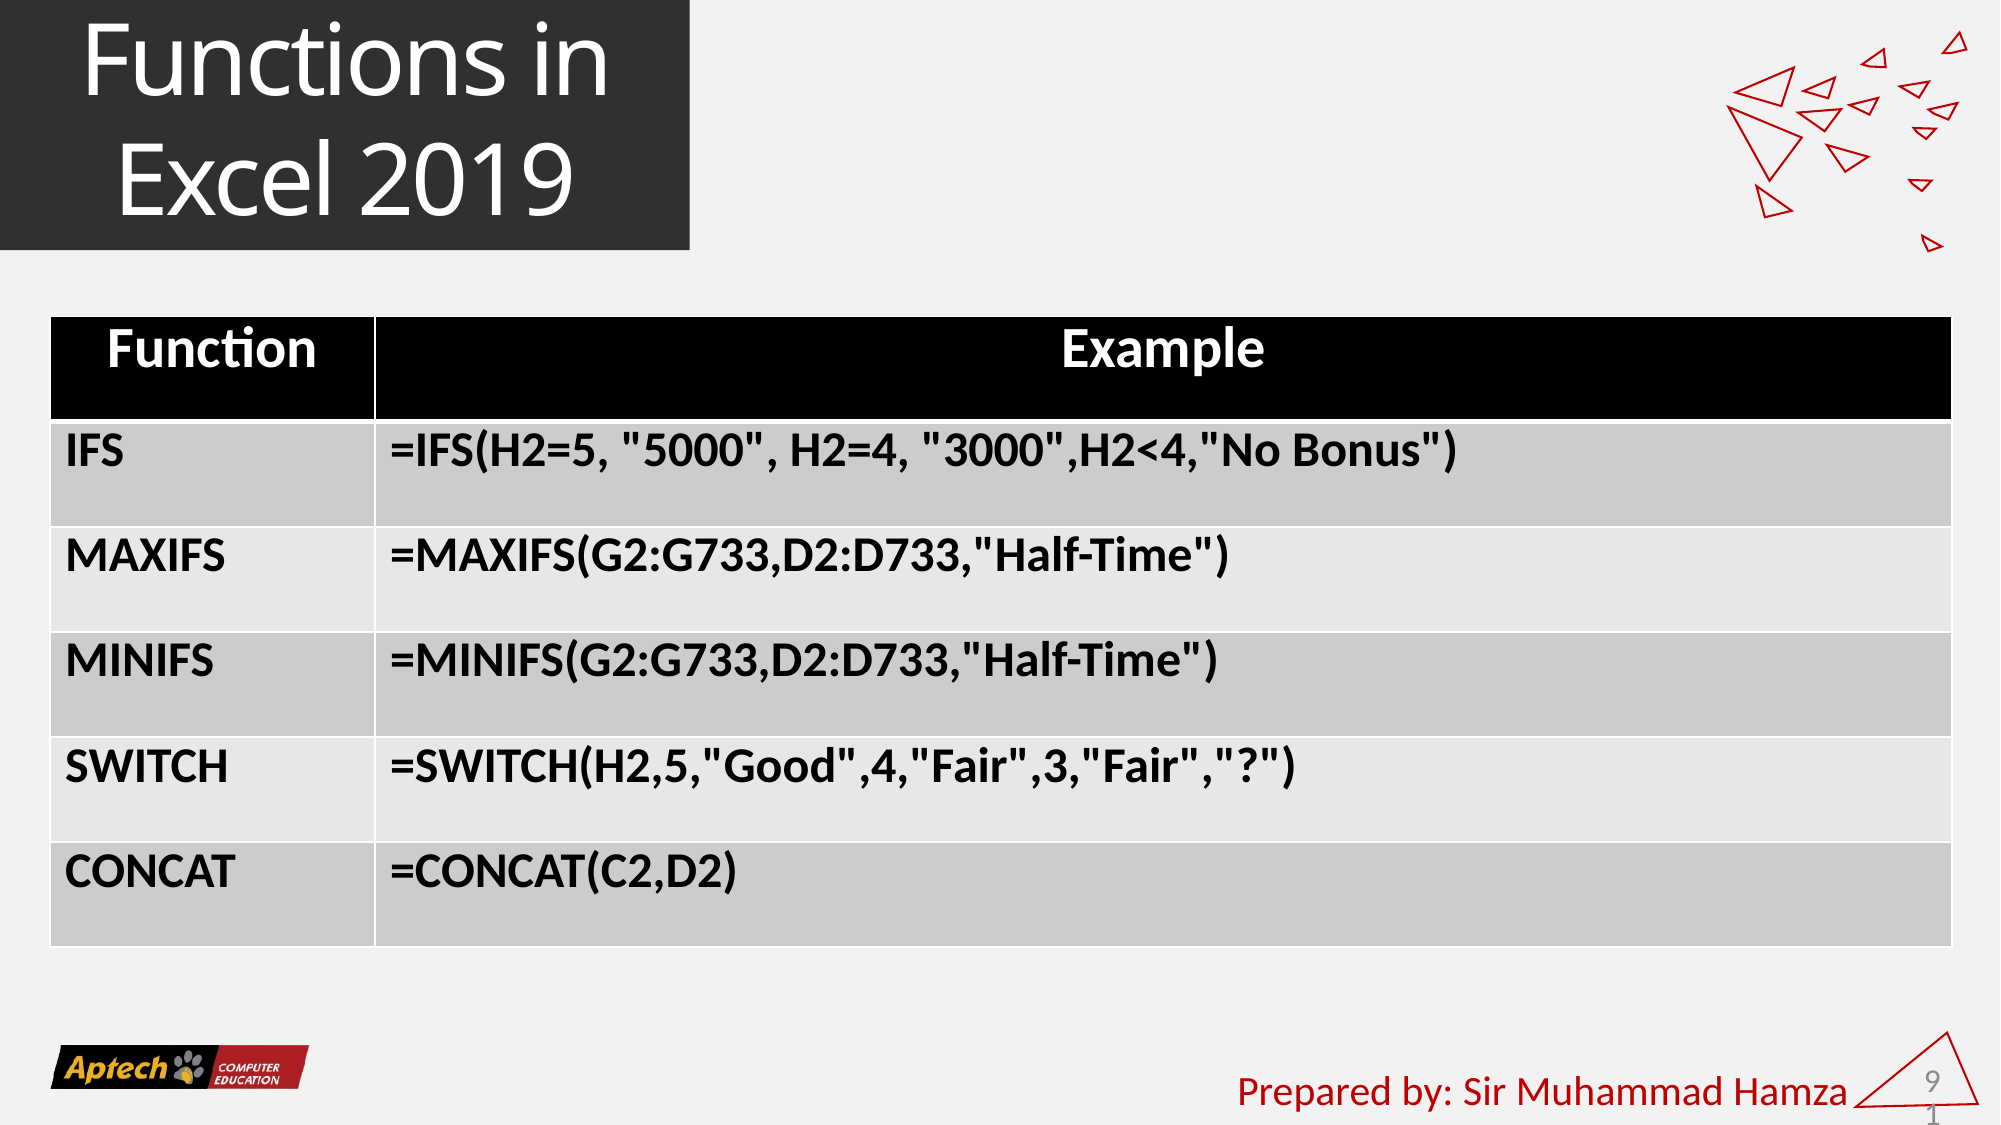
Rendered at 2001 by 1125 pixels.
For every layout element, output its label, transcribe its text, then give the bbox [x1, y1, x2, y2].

table_header Function [51, 317, 374, 419]
text_box [1881, 1063, 1908, 1108]
table_cell IFS [51, 424, 374, 526]
text_box [1957, 1053, 1980, 1106]
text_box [1724, 32, 1968, 252]
table_cell MAXIFS [51, 528, 374, 631]
table_cell =MINIFS(G2:G733,D2:D733,"Half-Time") [376, 633, 1951, 736]
table_cell =MAXIFS(G2:G733,D2:D733,"Half-Time") [376, 528, 1951, 631]
table_cell CONCAT [51, 843, 374, 946]
table_cell =IFS(H2=5, "5000", H2=4, "3000",H2<4,"No Bonus") [376, 424, 1951, 526]
table_cell MINIFS [51, 633, 374, 736]
text_box [1940, 1030, 1951, 1037]
slide_number 91 [1908, 1037, 1957, 1120]
footer Prepared by: Sir Muhammad Hamza [1205, 1059, 1881, 1120]
table_header Example [376, 317, 1951, 419]
table_cell =SWITCH(H2,5,"Good",4,"Fair",3,"Fair","?") [376, 738, 1951, 841]
picture [47, 933, 325, 1089]
text_box New Functions in Excel 2019 [0, 0, 690, 251]
table_cell SWITCH [51, 738, 374, 841]
table_cell =CONCAT(C2,D2) [376, 843, 1951, 946]
